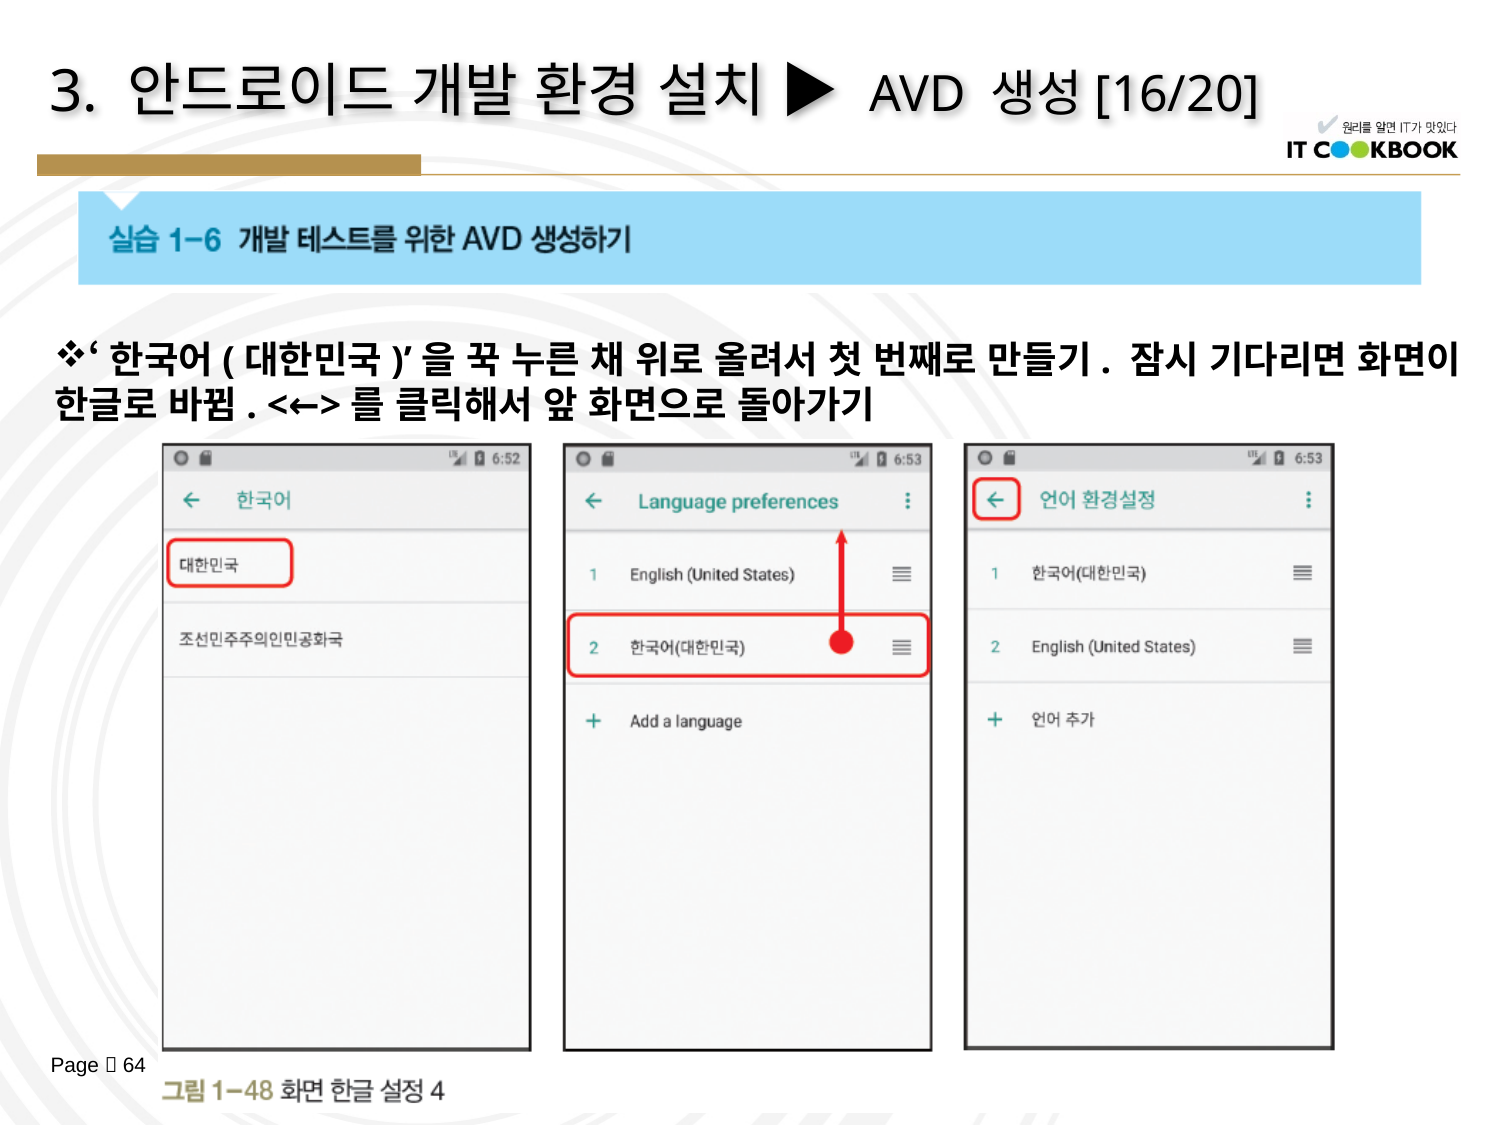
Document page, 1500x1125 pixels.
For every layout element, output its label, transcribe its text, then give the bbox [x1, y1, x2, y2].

picture [0, 35, 1500, 1125]
list ‘한국어(대한민국)’을 꾹 누른 채 위로 올려서 첫 번째로 만들기. 잠시 기다리면 화면이 한글로 바뀜. <←>를 클릭해서 앞 화면으로 돌아가기 [54, 335, 1469, 1051]
title 3. 안드로이드 개발 환경 설치 ▶ AVD 생성[16/20] [48, 53, 1448, 161]
